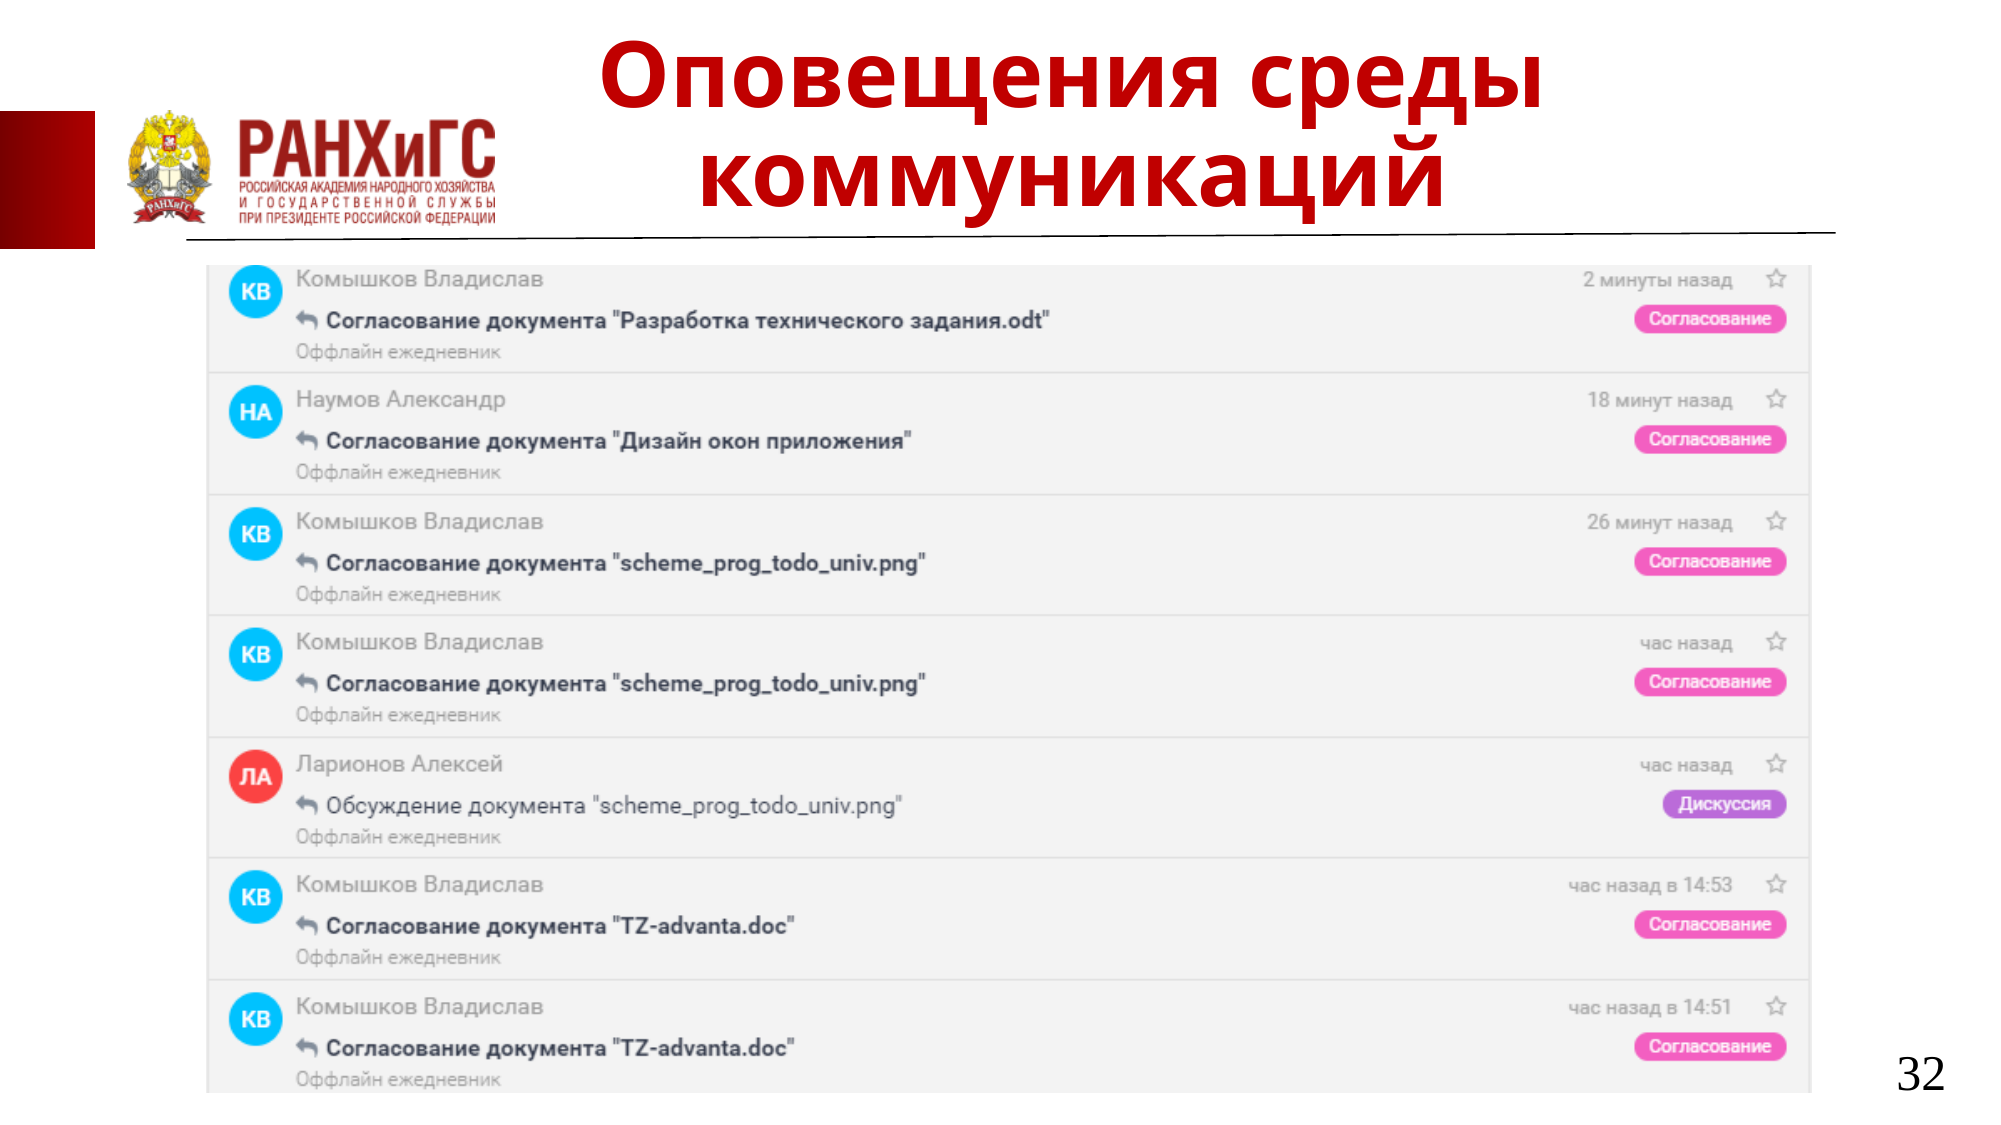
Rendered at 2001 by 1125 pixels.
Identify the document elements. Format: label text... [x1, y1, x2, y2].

title Оповещения среды коммуникаций [512, 112, 1633, 227]
picture [206, 265, 1813, 1093]
picture [127, 110, 495, 226]
text_box 2 [1881, 1033, 1962, 1104]
picture [243, 283, 270, 299]
text_box [186, 232, 1836, 241]
picture [0, 111, 96, 250]
